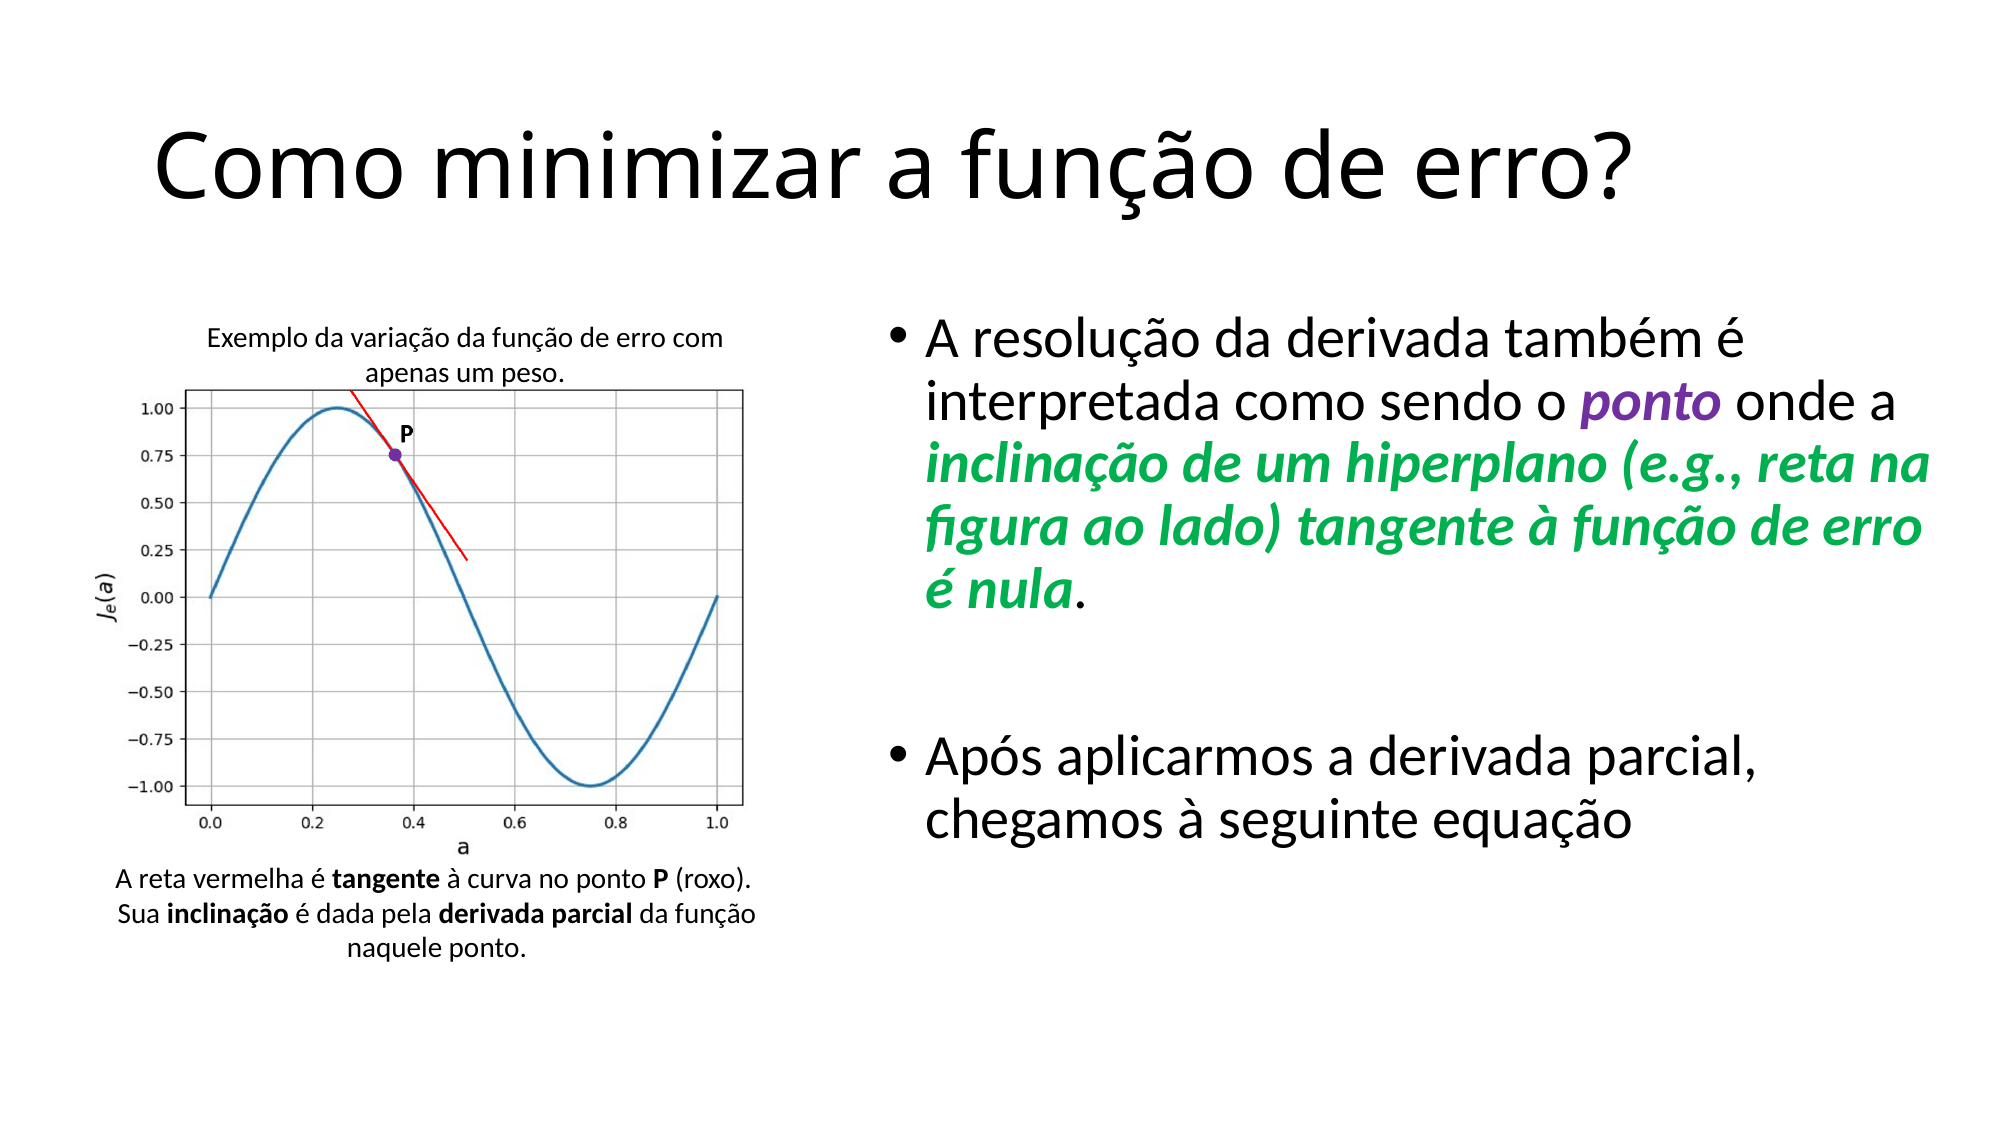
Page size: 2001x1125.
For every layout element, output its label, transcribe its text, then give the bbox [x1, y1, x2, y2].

picture [94, 384, 748, 864]
text_box Exemplo da variação da função de erro com apenas um peso. [182, 310, 748, 384]
text_box A reta vermelha é tangente à curva no ponto P (roxo). Sua inclinação é dada pela derivada parcial da função naquele ponto. [95, 851, 779, 972]
title Como minimizar a função de erro? [137, 59, 1863, 278]
